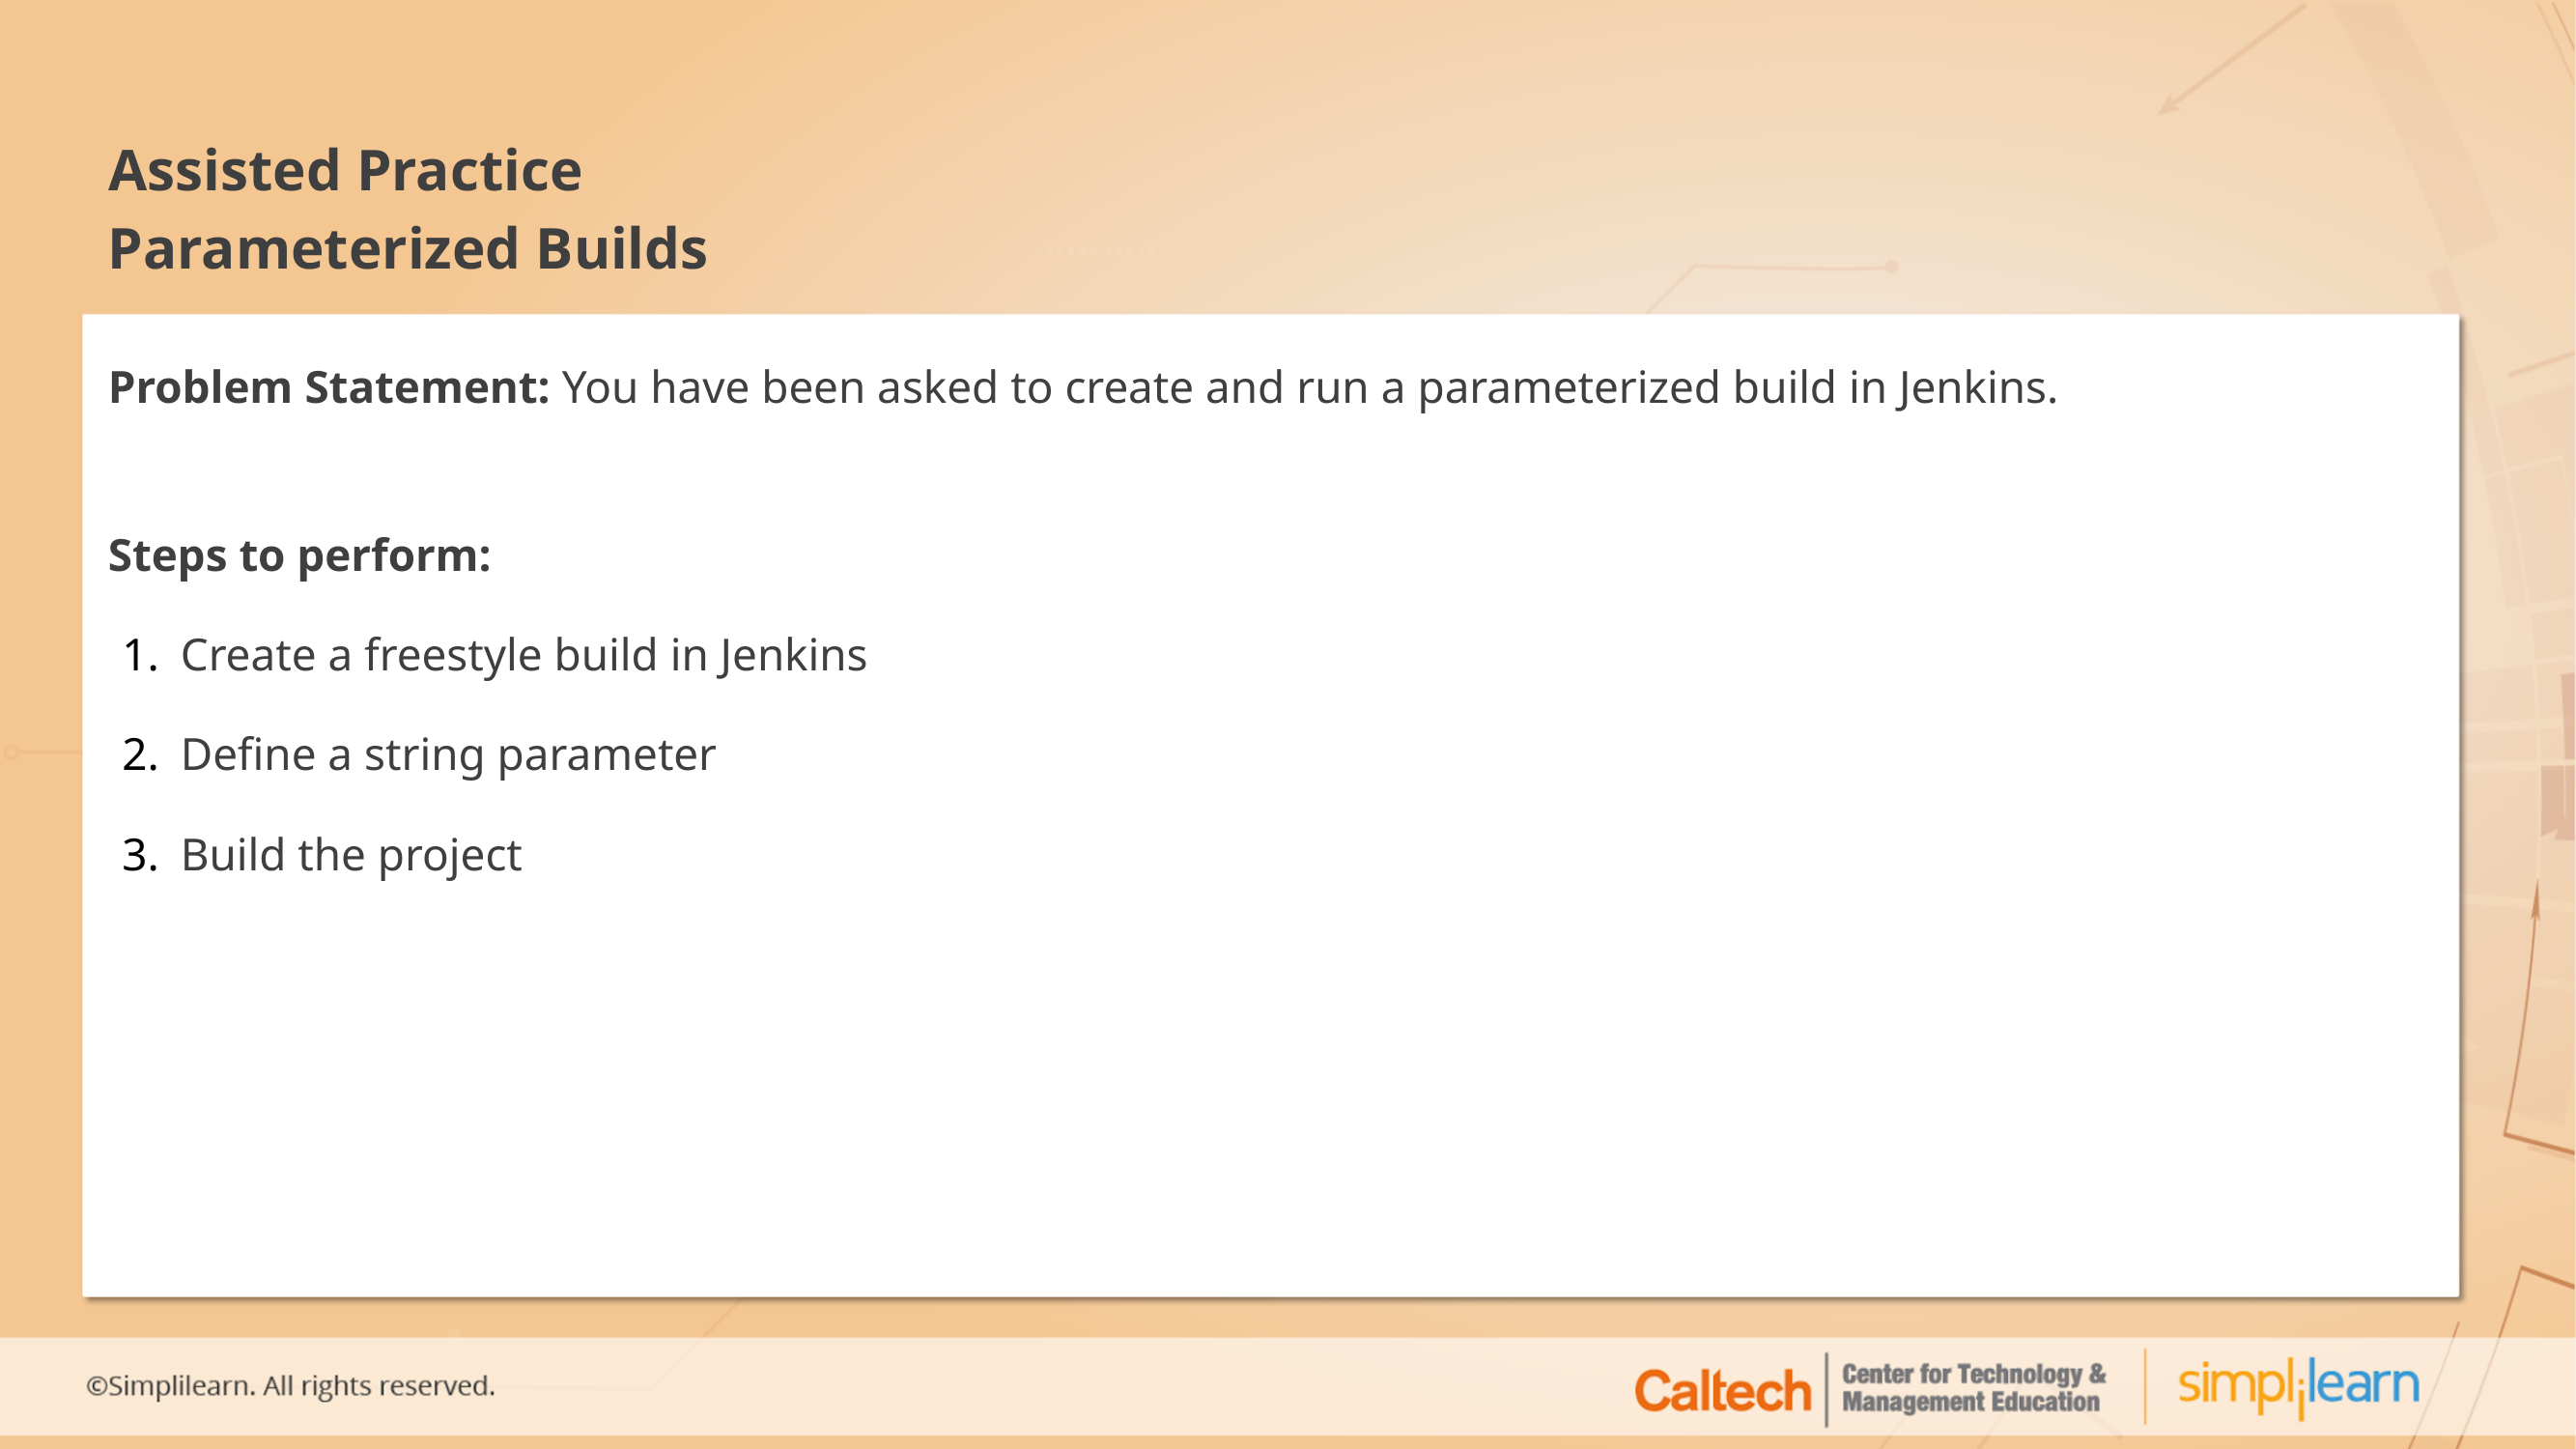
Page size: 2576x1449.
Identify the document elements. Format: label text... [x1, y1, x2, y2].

title Parameterized Builds [93, 198, 1784, 304]
list Problem Statement: You have been asked to create and run a parameterized build in Jenkins. Steps to perform: Create a freestyle build in Jenkins Define a string parameter Build the project [93, 364, 2397, 971]
picture [0, 0, 2576, 1449]
